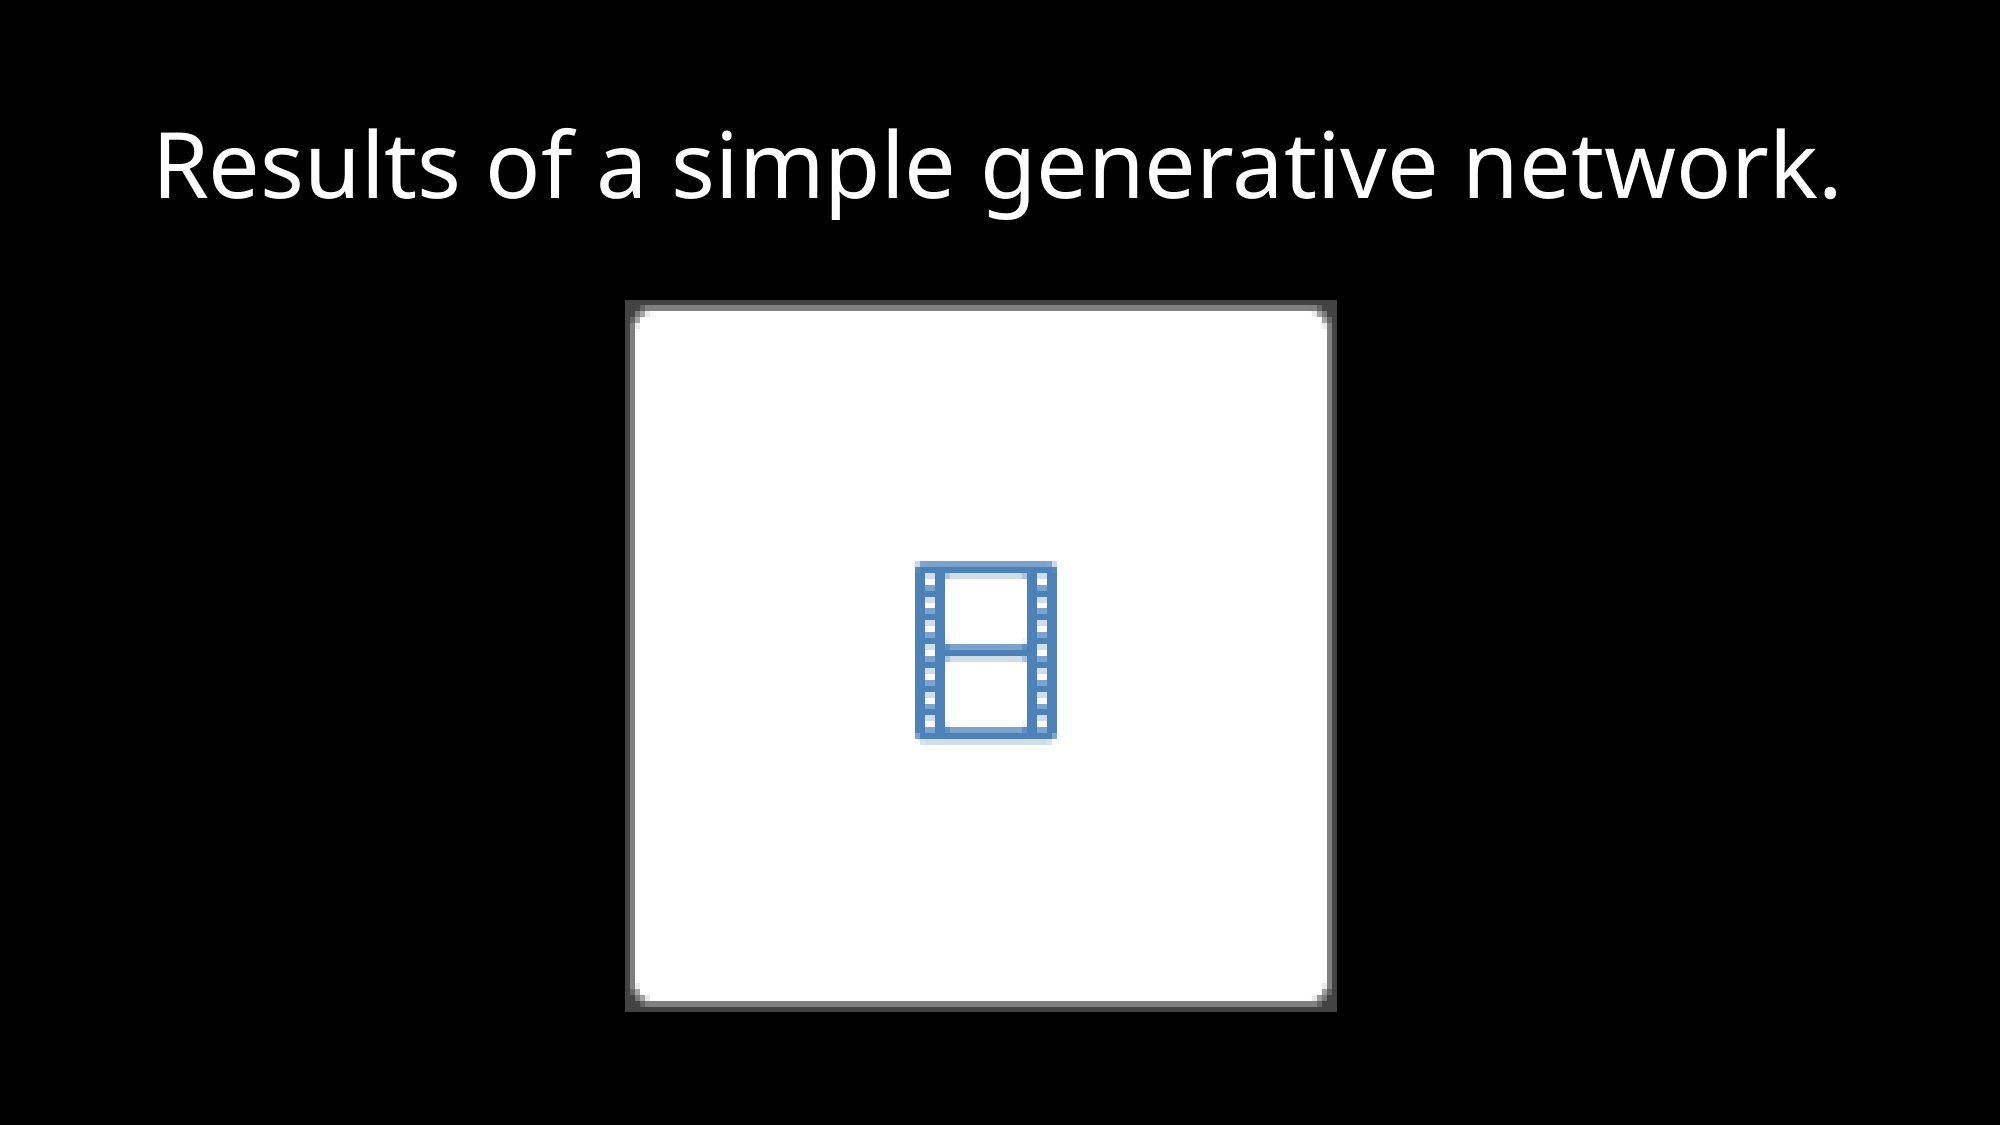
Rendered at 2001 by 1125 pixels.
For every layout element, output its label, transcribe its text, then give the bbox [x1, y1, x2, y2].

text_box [624, 299, 1339, 1014]
text_box Results of a simple generative network. [137, 59, 1863, 278]
